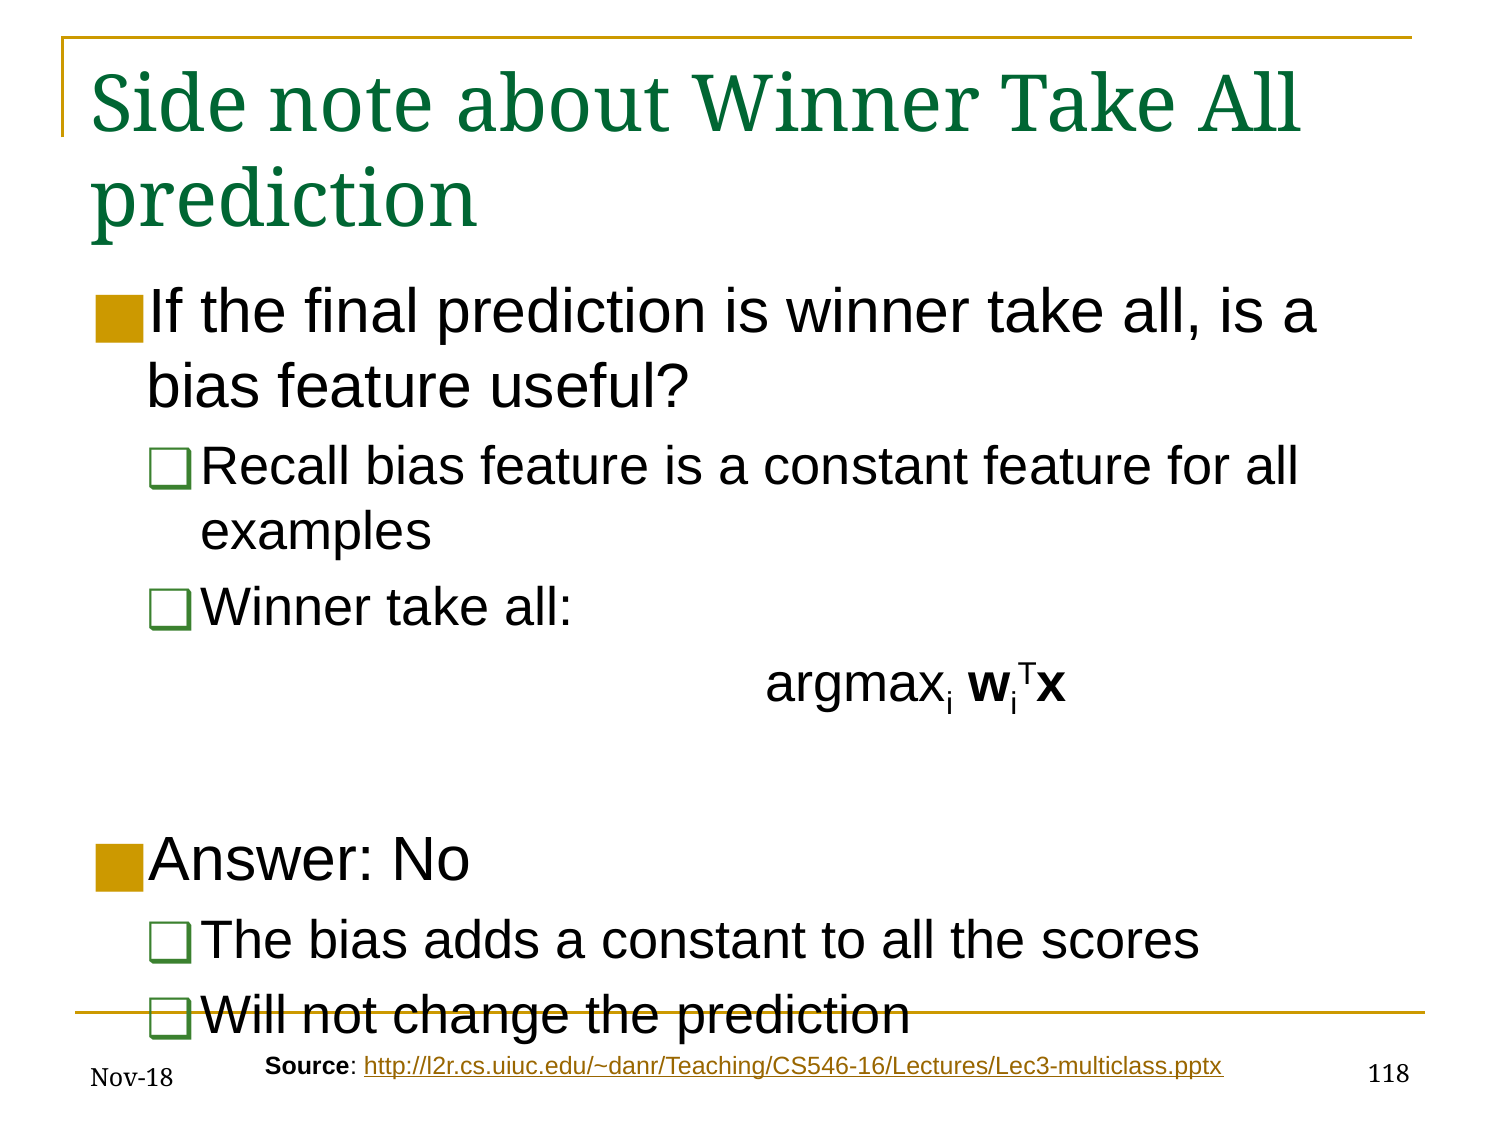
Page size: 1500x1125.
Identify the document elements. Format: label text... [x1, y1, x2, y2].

list If the final prediction is winner take all, is a bias feature useful? Recall bias feature is a constant feature for all examples Winner take all: argmaxi wiTx Answer: No The bias adds a constant to all the scores Will not change the prediction [75, 262, 1425, 1006]
title Side note about Winner Take All prediction [75, 45, 1425, 233]
slide_number ‹#› [1074, 1024, 1425, 1100]
slide_number Nov-18 [75, 1024, 425, 1100]
text_box Source: http://l2r.cs.uiuc.edu/~danr/Teaching/CS546-16/Lectures/Lec3-multiclass.pptx [425, 1042, 1250, 1088]
